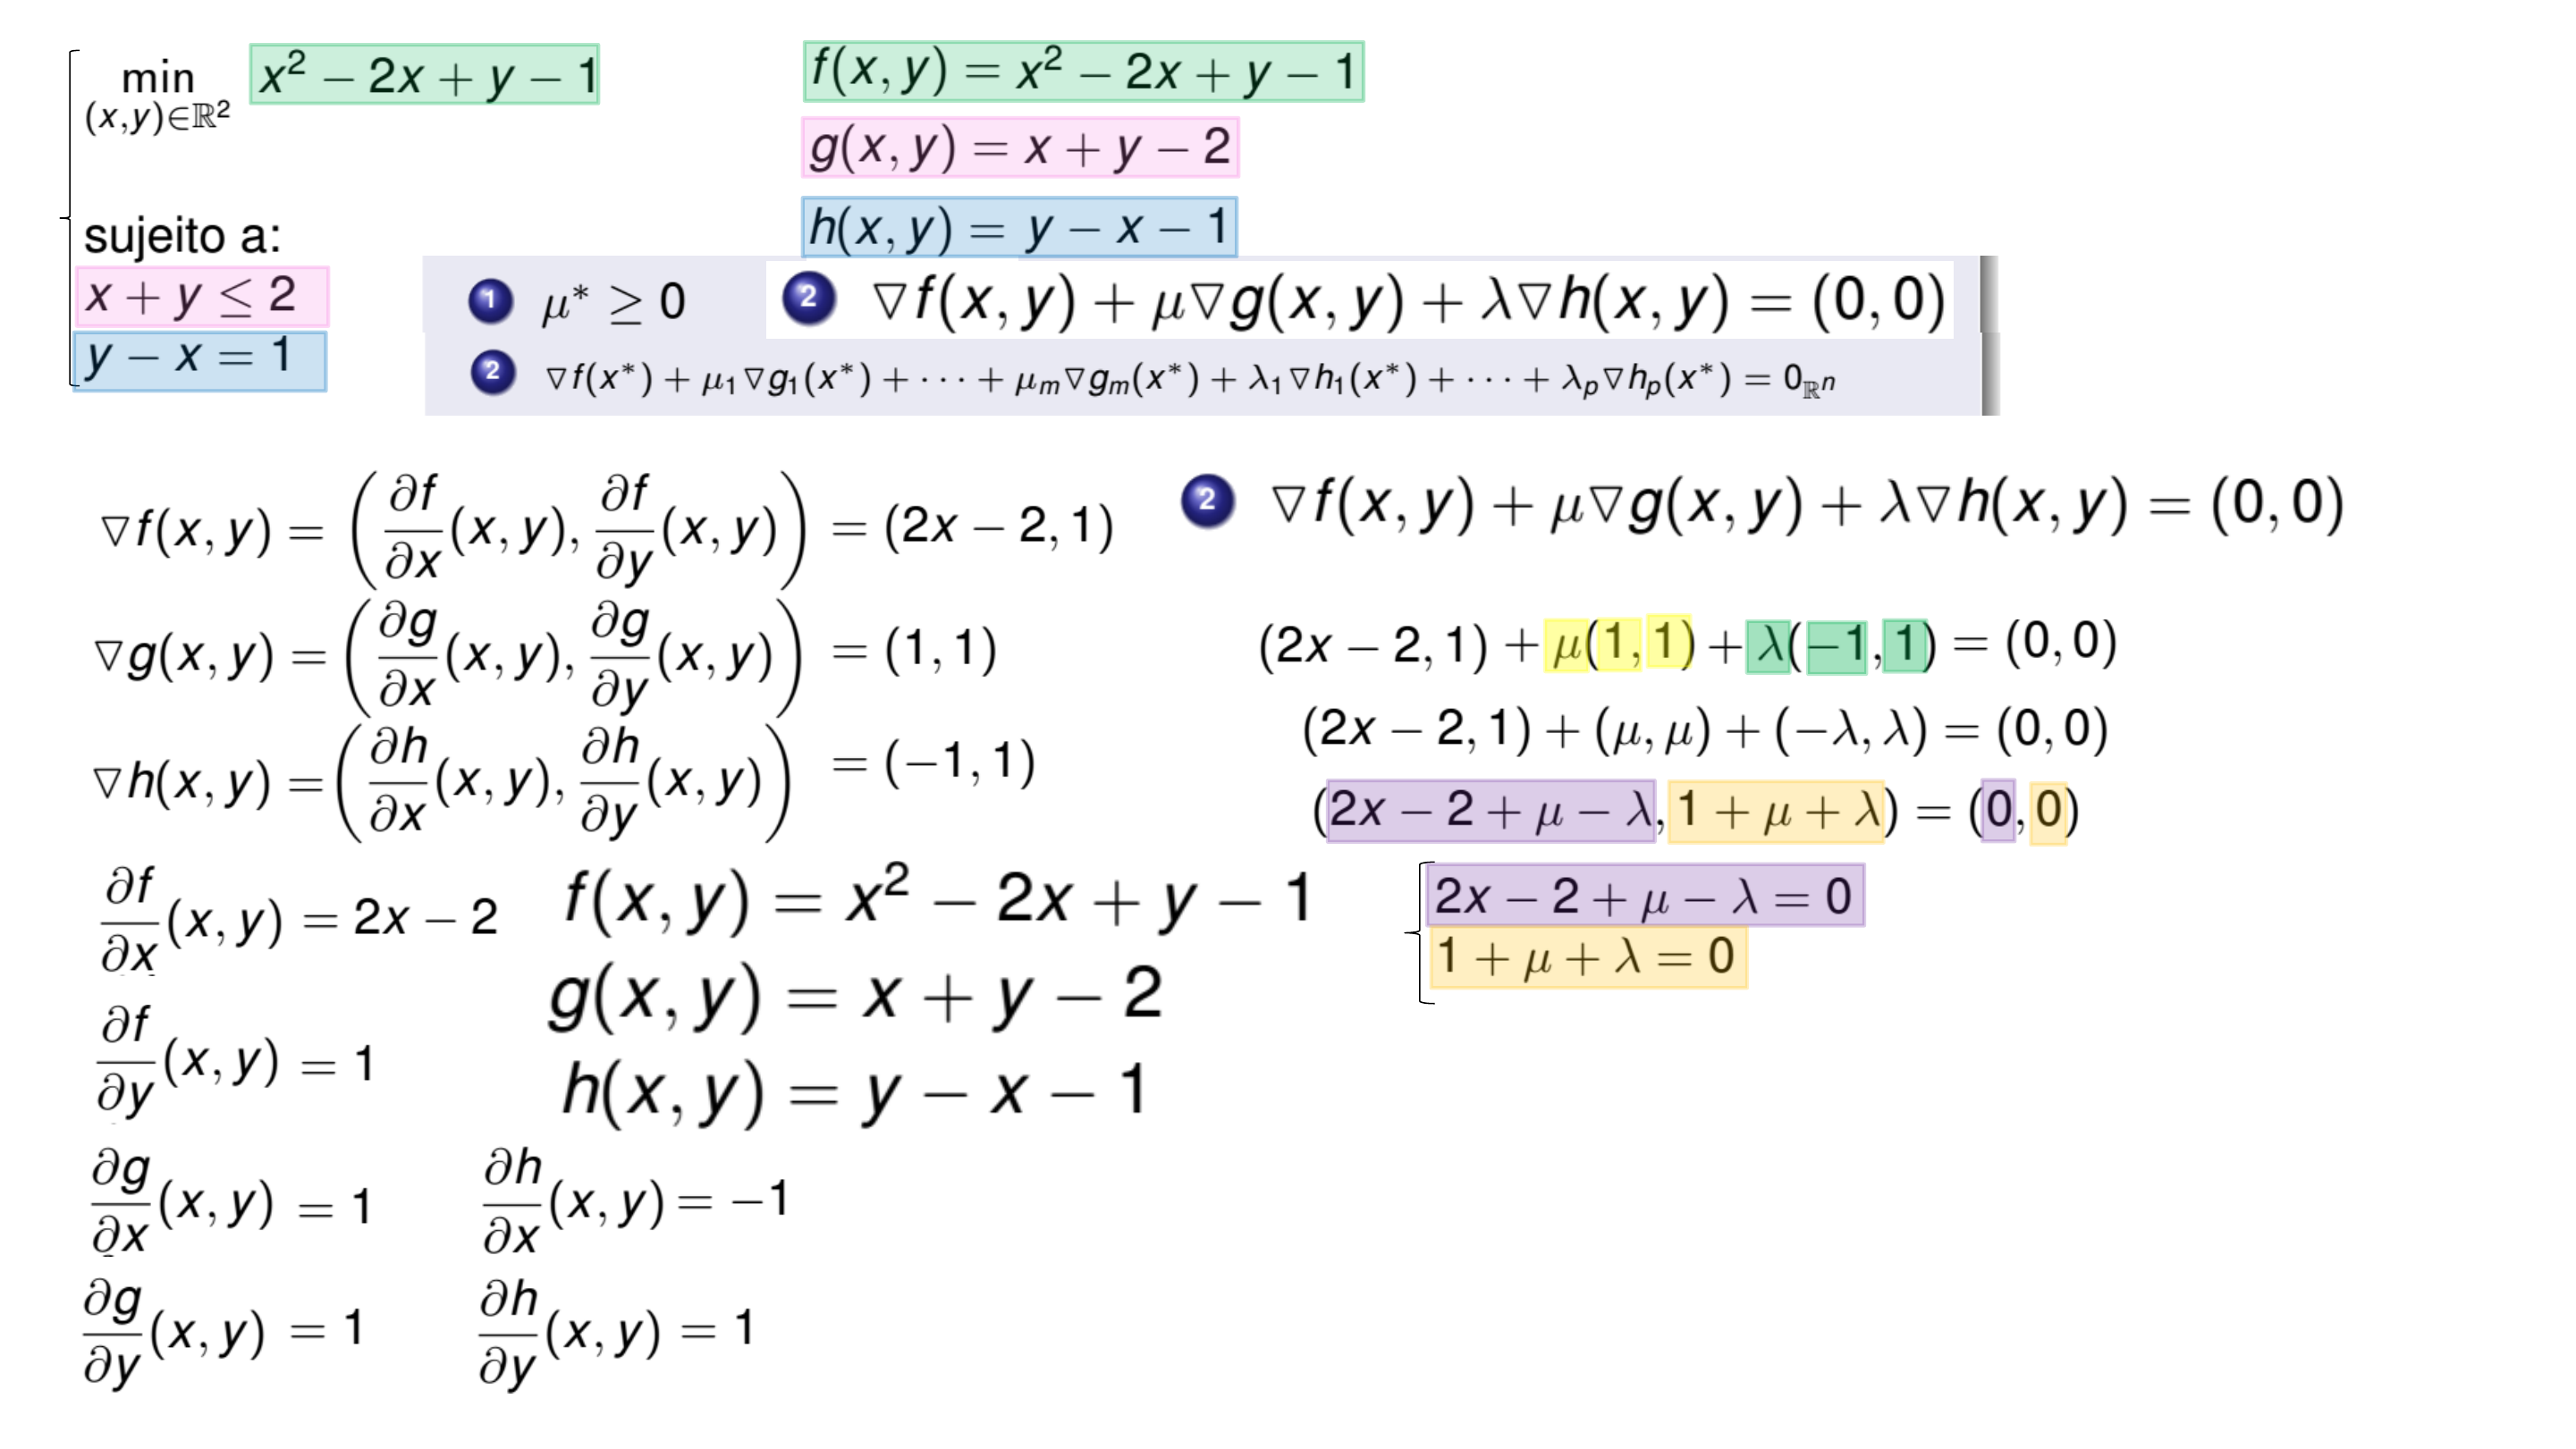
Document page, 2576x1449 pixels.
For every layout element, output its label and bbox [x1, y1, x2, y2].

picture [343, 462, 822, 594]
picture [671, 1293, 759, 1351]
picture [671, 1168, 793, 1229]
picture [822, 730, 1051, 801]
picture [88, 855, 503, 976]
picture [1952, 619, 2124, 672]
picture [806, 120, 1017, 177]
text_box [1425, 863, 1866, 872]
picture [291, 1030, 379, 1087]
picture [79, 595, 813, 857]
text_box [1646, 613, 1693, 619]
picture [1421, 871, 1865, 983]
picture [831, 480, 1117, 571]
picture [88, 480, 334, 577]
picture [526, 956, 1171, 1047]
picture [464, 1276, 663, 1394]
picture [88, 1005, 282, 1125]
picture [822, 615, 1004, 685]
text_box [801, 196, 806, 254]
picture [79, 1276, 270, 1395]
picture [1165, 464, 2352, 543]
picture [1503, 618, 1943, 675]
picture [59, 26, 2024, 416]
picture [536, 861, 1335, 943]
picture [280, 1293, 368, 1351]
text_box [801, 116, 1240, 179]
picture [1293, 699, 2116, 761]
picture [546, 1051, 1167, 1136]
picture [480, 1144, 665, 1258]
text_box [1419, 861, 1435, 872]
text_box [1404, 931, 1416, 935]
picture [805, 41, 1006, 101]
text_box [1019, 196, 1238, 255]
text_box [1419, 989, 1435, 1005]
picture [1022, 122, 1236, 176]
picture [1013, 40, 1365, 110]
picture [1293, 779, 2088, 843]
picture [79, 1144, 274, 1258]
picture [1250, 615, 1493, 680]
picture [289, 1172, 377, 1229]
